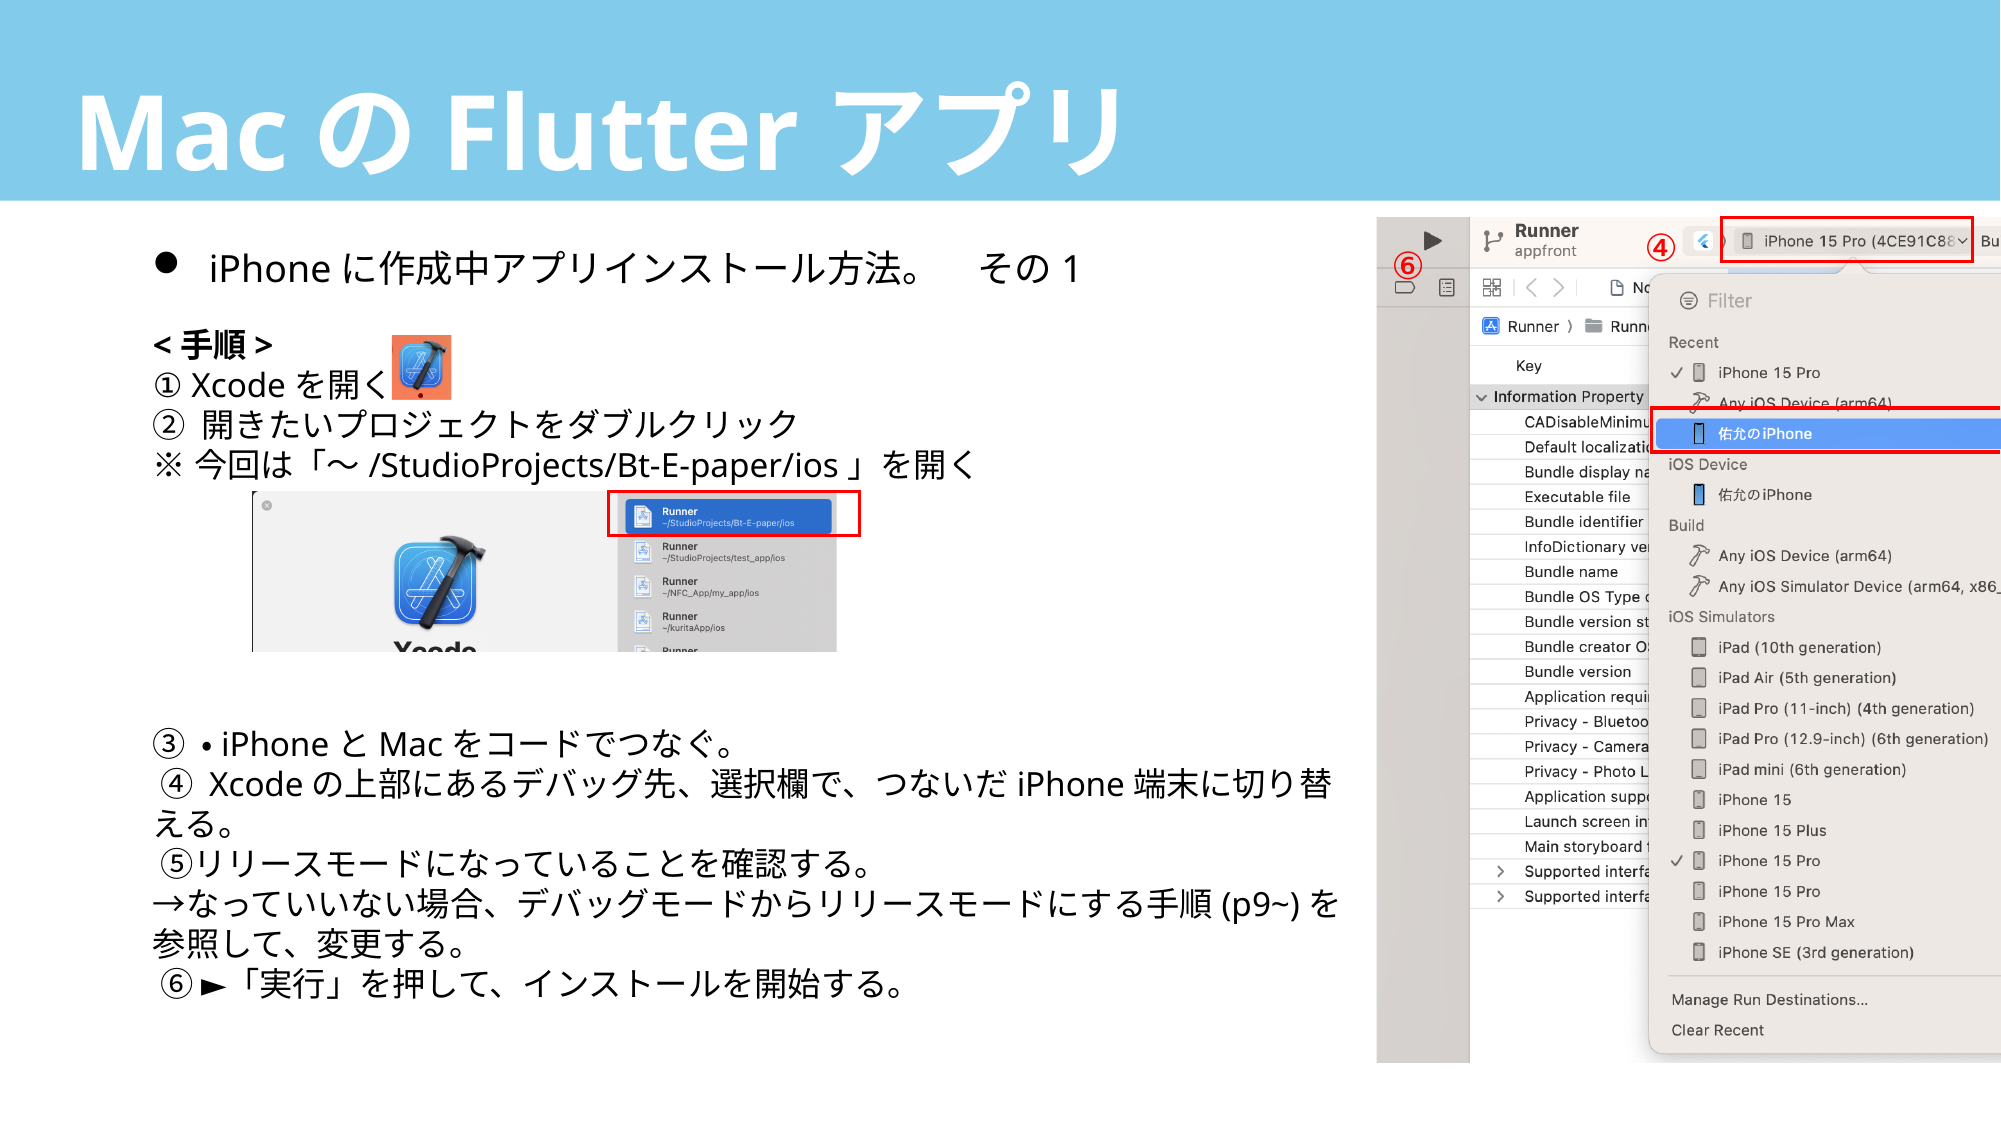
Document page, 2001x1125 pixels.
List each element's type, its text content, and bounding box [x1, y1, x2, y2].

text_box iPhoneに作成中アプリインストール方法。 その1 [137, 215, 1376, 304]
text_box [251, 491, 860, 652]
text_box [1376, 214, 2000, 1064]
picture [391, 334, 452, 400]
title MacのFlutterアプリ [0, 0, 2000, 201]
text_box <手順> ① Xcodeを開く ② 開きたいプロジェクトをダブルクリック ※今回は「～/StudioProjects/Bt-E-paper/ios」を開く ③ ・iPhoneとMacをコードでつなぐ。 ④ Xcodeの上部にあるデバッグ先、選択欄で、つないだiPhone端末に切り替える。 ⑤リリースモードになっていることを確認する。 →なっていいない場合、デバッグモードからリリースモードにする手順(p9~)を参照して、変更する。 ⑥ ►「実行」を押して、インストールを開始する。 [136, 302, 1362, 1065]
